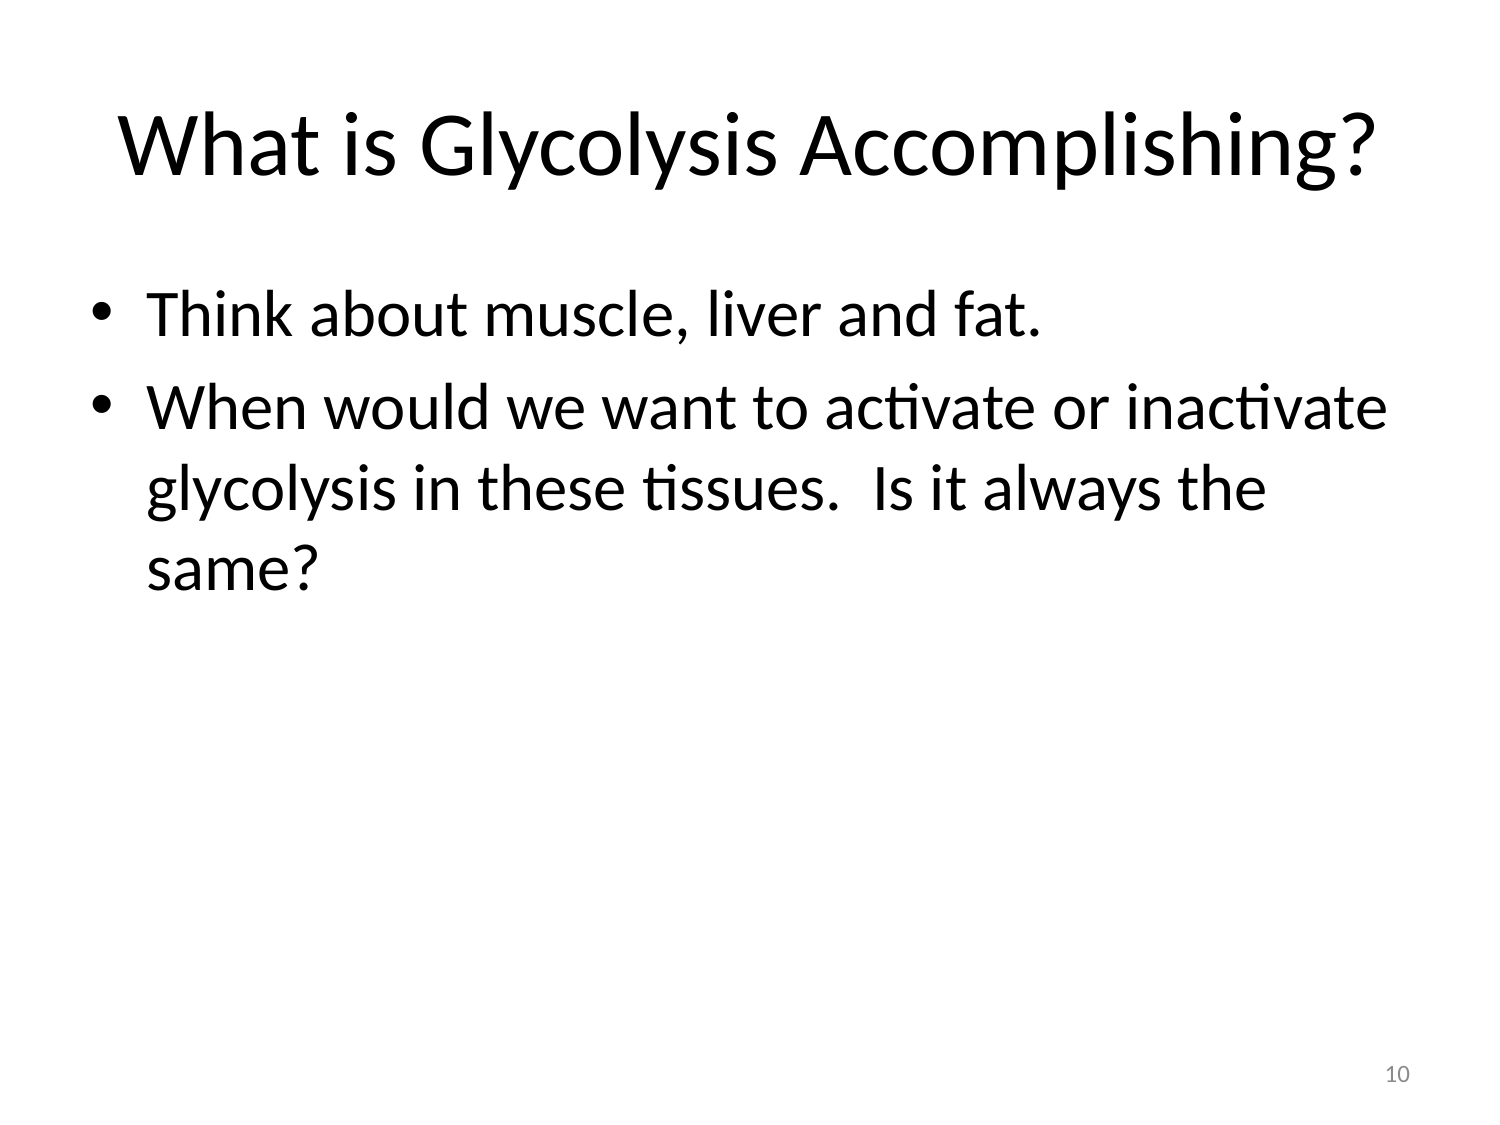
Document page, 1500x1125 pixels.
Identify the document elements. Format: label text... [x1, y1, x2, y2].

list Think about muscle, liver and fat. When would we want to activate or inactivate glycolysis in these tissues. Is it always the same? [75, 262, 1425, 1005]
slide_number 10 [1074, 1042, 1425, 1103]
title What is Glycolysis Accomplishing? [75, 45, 1425, 233]
